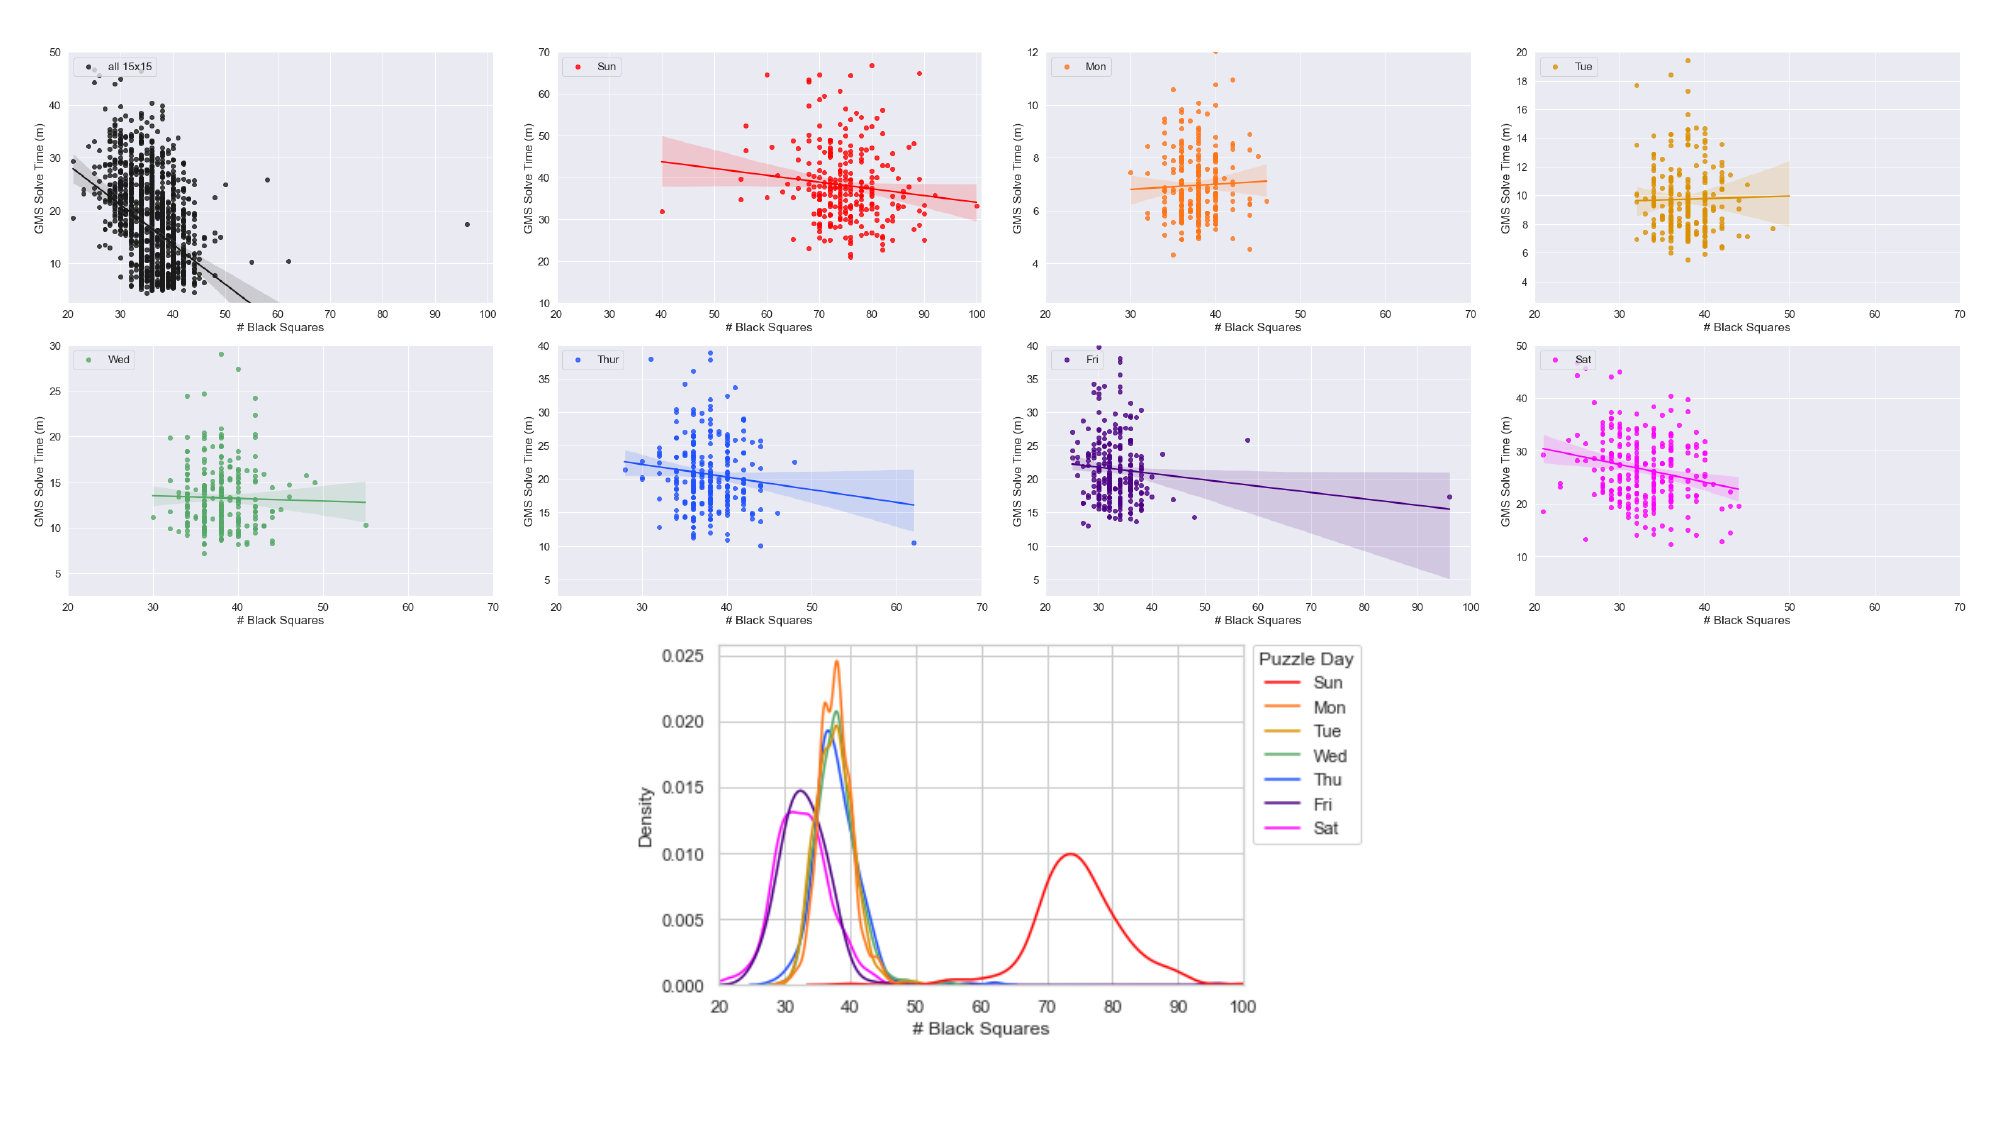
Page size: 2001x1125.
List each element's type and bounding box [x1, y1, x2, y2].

picture [628, 634, 1372, 1049]
picture [30, 43, 1970, 631]
